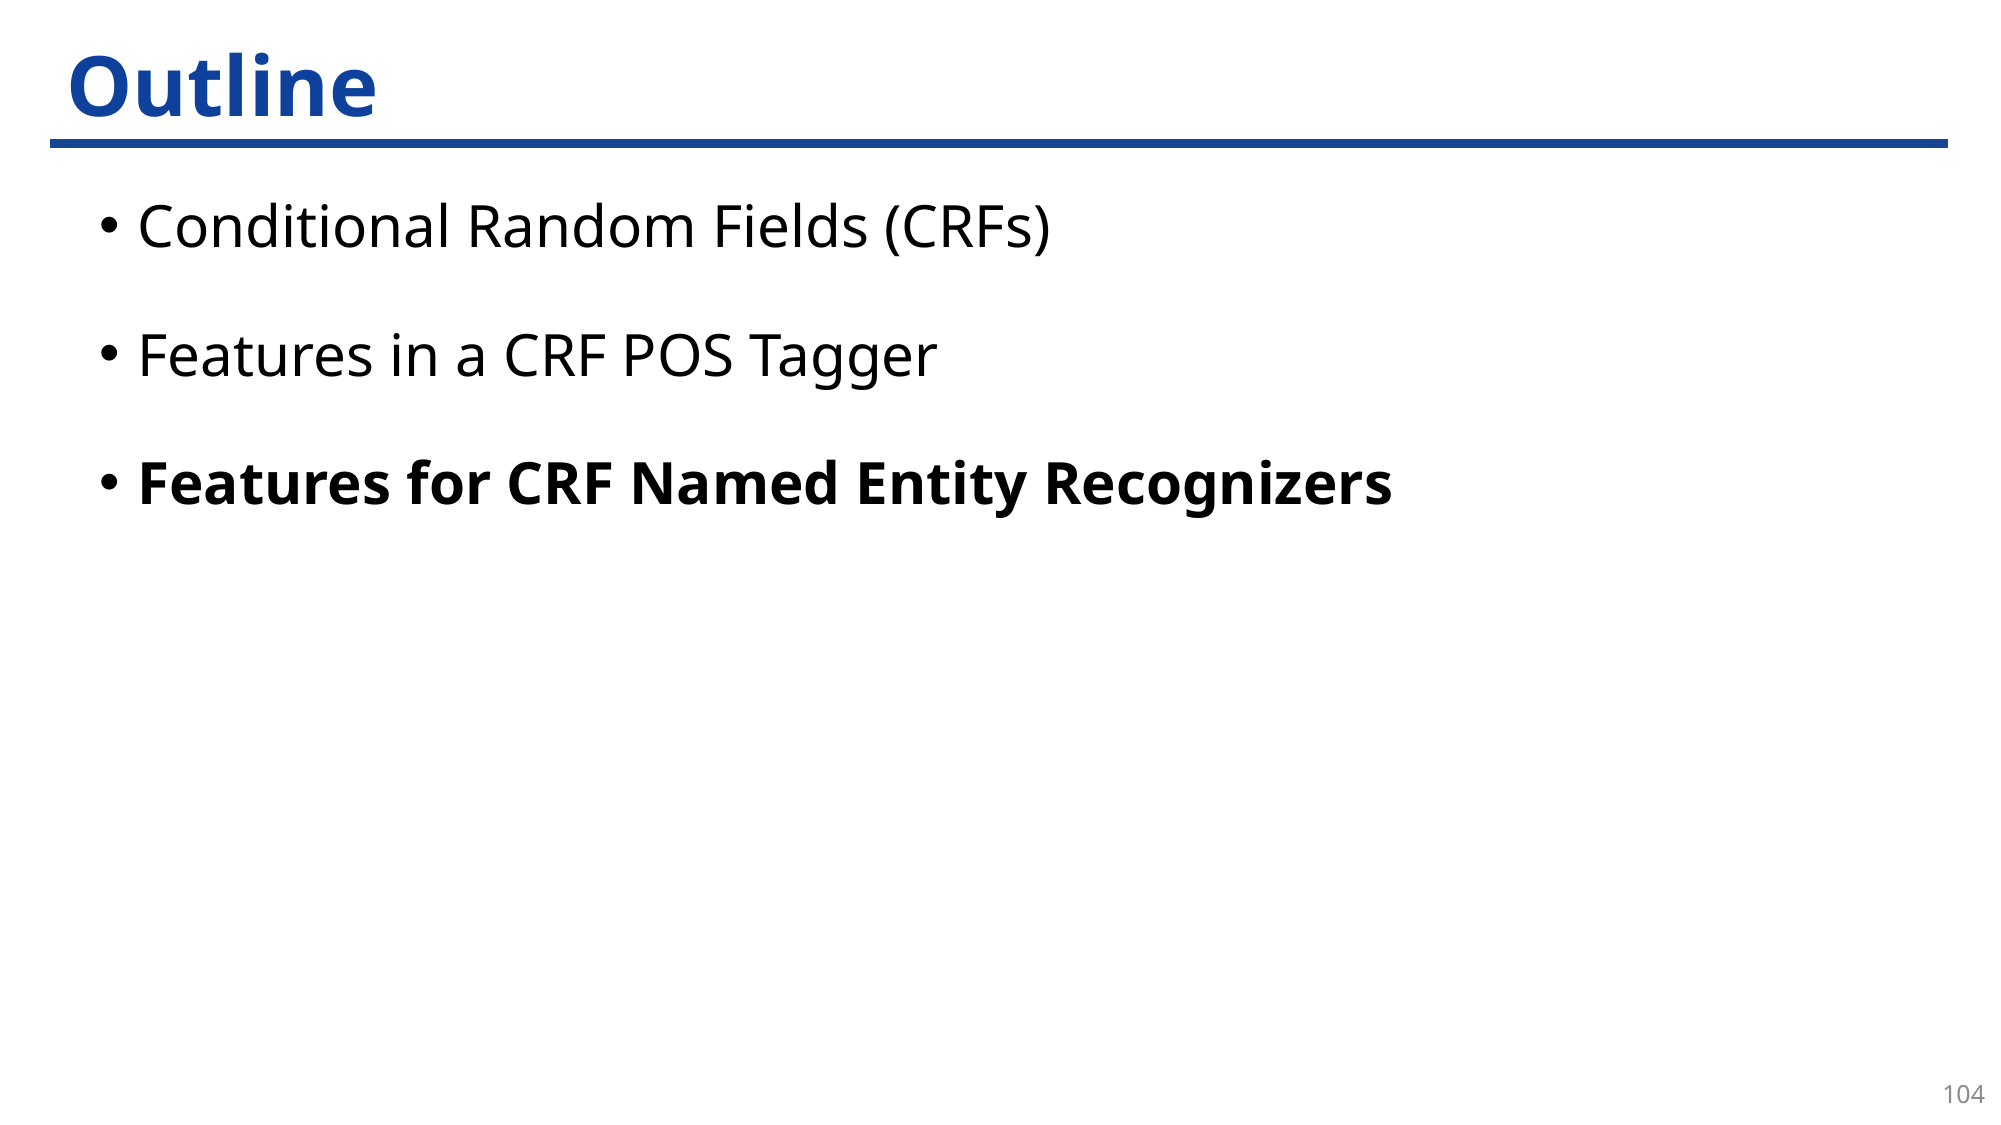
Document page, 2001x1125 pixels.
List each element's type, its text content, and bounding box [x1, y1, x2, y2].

title Outline [51, 39, 1947, 140]
list Conditional Random Fields (CRFs) Features in a CRF POS Tagger Features for CRF Named Entity Recognizers [84, 181, 1900, 1086]
slide_number 104 [1899, 1065, 2000, 1125]
